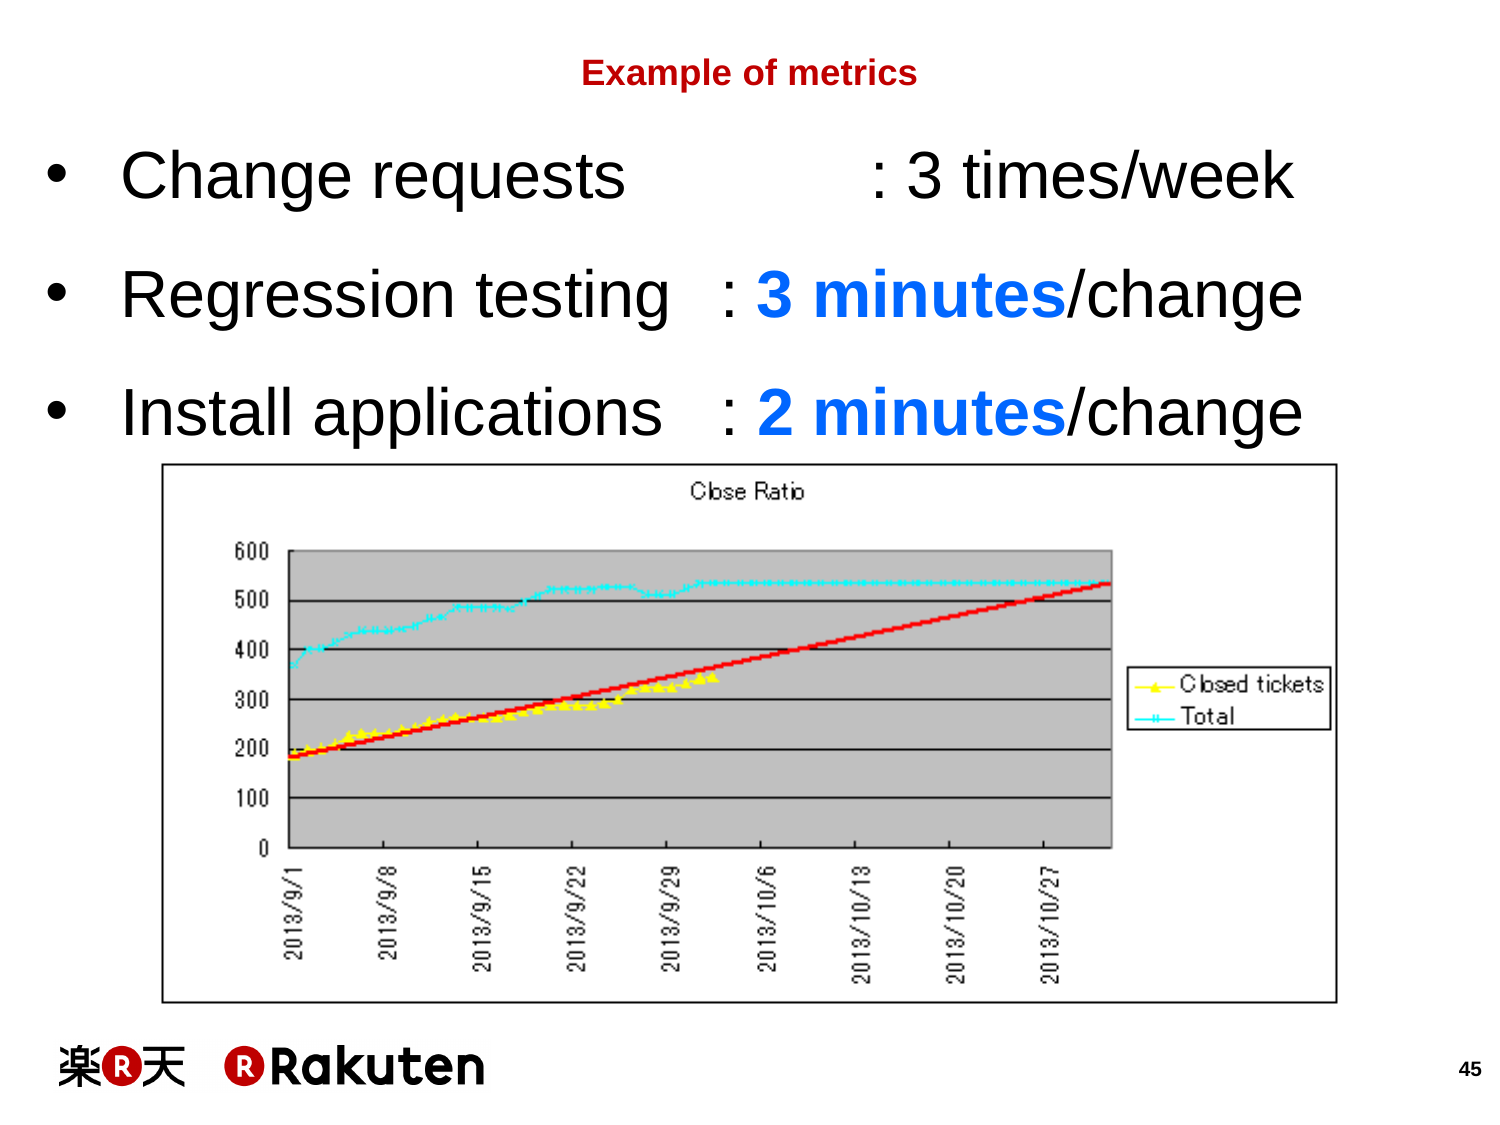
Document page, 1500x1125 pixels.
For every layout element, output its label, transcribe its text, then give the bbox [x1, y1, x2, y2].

text_box Regression testing : 3 minutes/change [30, 232, 1471, 350]
picture [53, 1039, 491, 1093]
picture [154, 455, 1346, 1012]
text_box Install applications : 2 minutes/change [30, 350, 1471, 468]
text_box Change requests : 3 times/week [30, 113, 1471, 232]
title Example of metrics [59, 41, 1441, 101]
